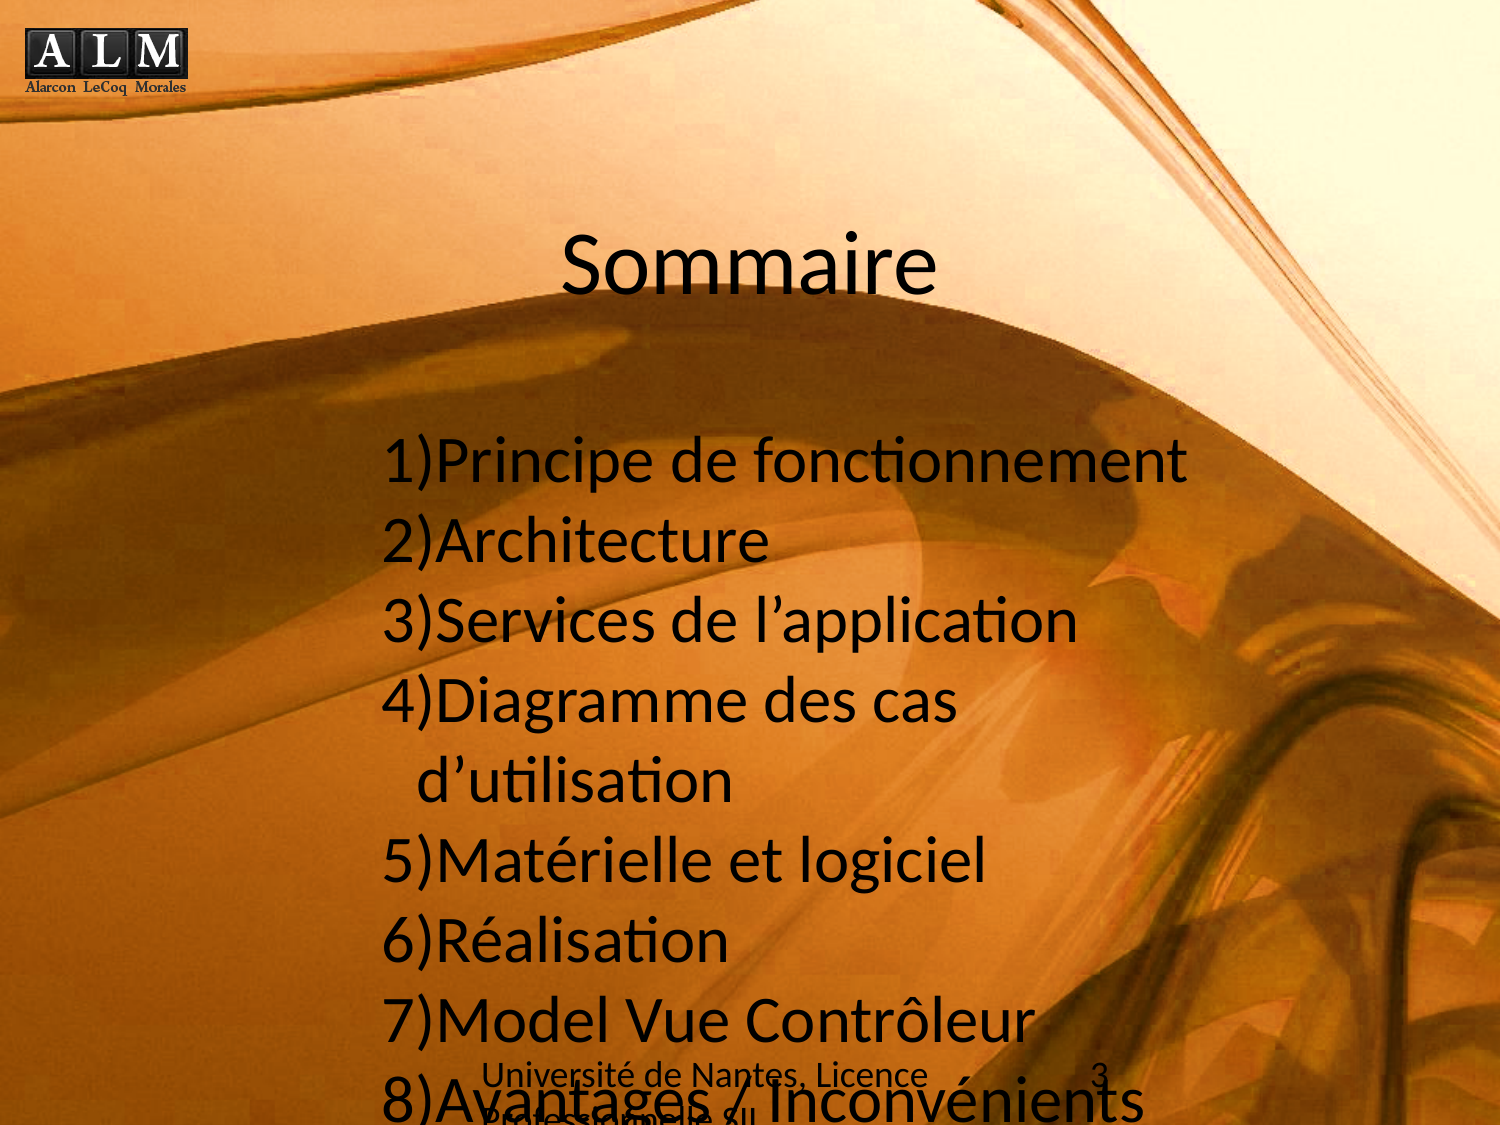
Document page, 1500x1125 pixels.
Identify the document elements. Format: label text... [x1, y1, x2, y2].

picture [0, 0, 1500, 1125]
text_box Université de Nantes, Licence Professionnelle SIL [466, 1042, 1034, 1103]
text_box <number> [1074, 1042, 1425, 1103]
text_box Principe de fonctionnement Architecture Services de l’application Diagramme des cas d’utilisation Matérielle et logiciel Réalisation Model Vue Contrôleur Avantages / Inconvénients Améliorations possibles [366, 408, 1223, 1000]
text_box Sommaire [112, 137, 1388, 379]
